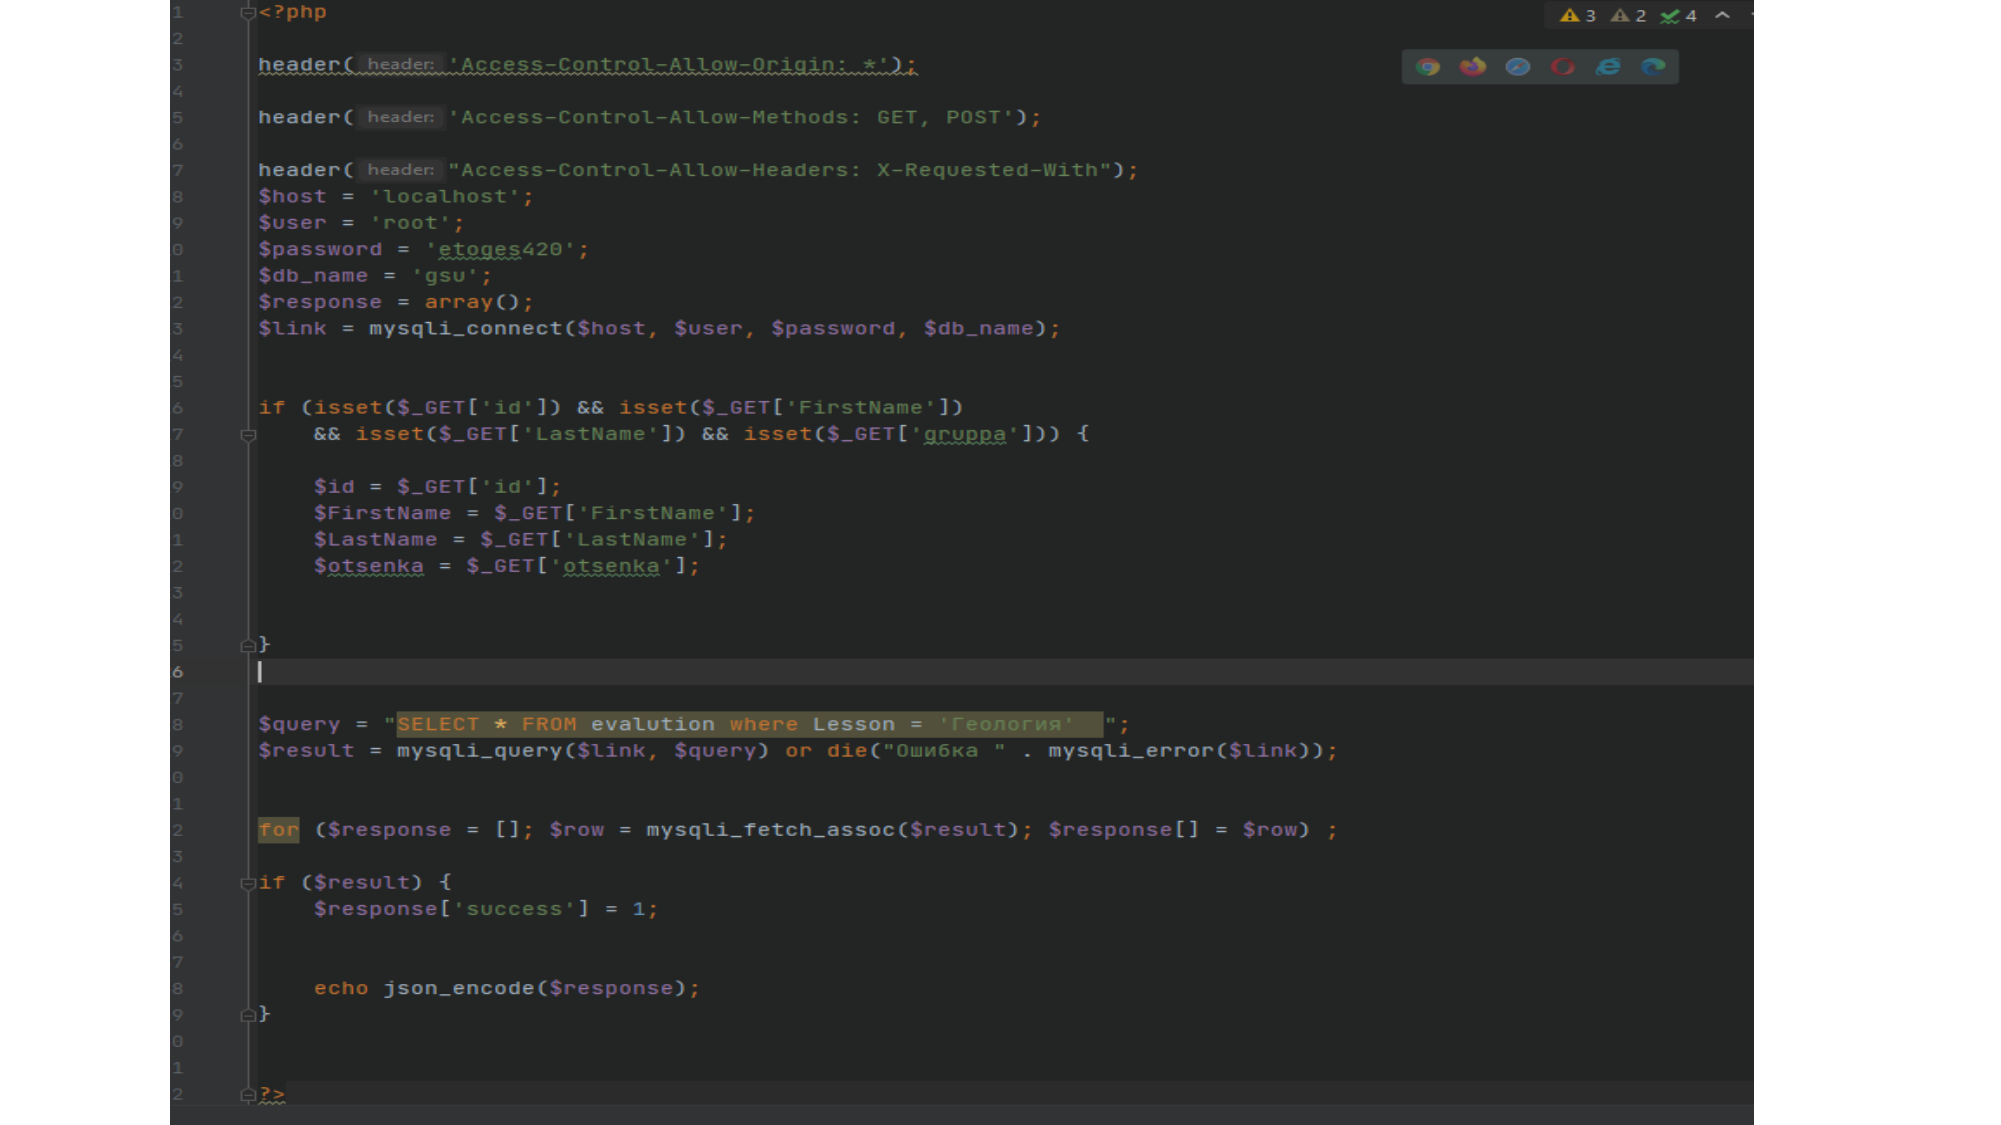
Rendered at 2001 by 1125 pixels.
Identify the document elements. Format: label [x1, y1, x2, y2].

list [170, 0, 1754, 1125]
